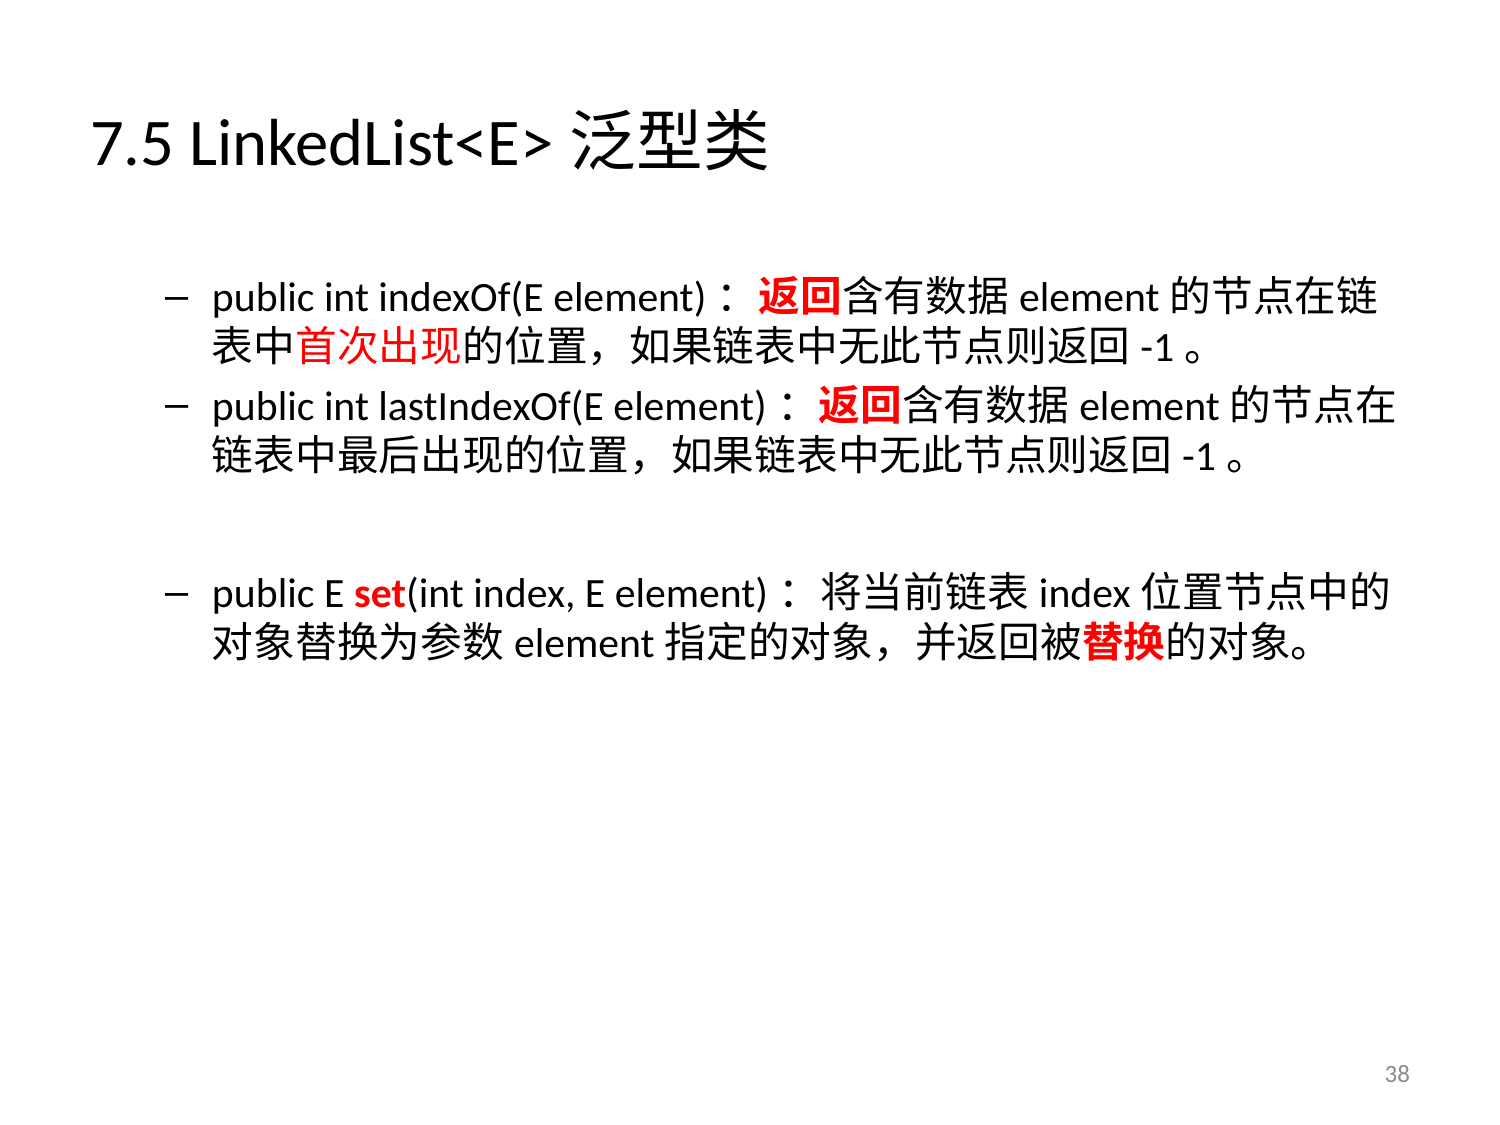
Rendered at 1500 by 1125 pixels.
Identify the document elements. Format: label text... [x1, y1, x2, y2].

slide_number 38 [1074, 1042, 1425, 1103]
list public int indexOf(E element)：返回含有数据element的节点在链表中首次出现的位置，如果链表中无此节点则返回-1。 public int lastIndexOf(E element)：返回含有数据element的节点在链表中最后出现的位置，如果链表中无此节点则返回-1。 public E set(int index, E element)：将当前链表index位置节点中的对象替换为参数element指定的对象，并返回被替换的对象。 [75, 262, 1425, 1005]
title 7.5 LinkedList<E>泛型类 [75, 45, 1425, 233]
